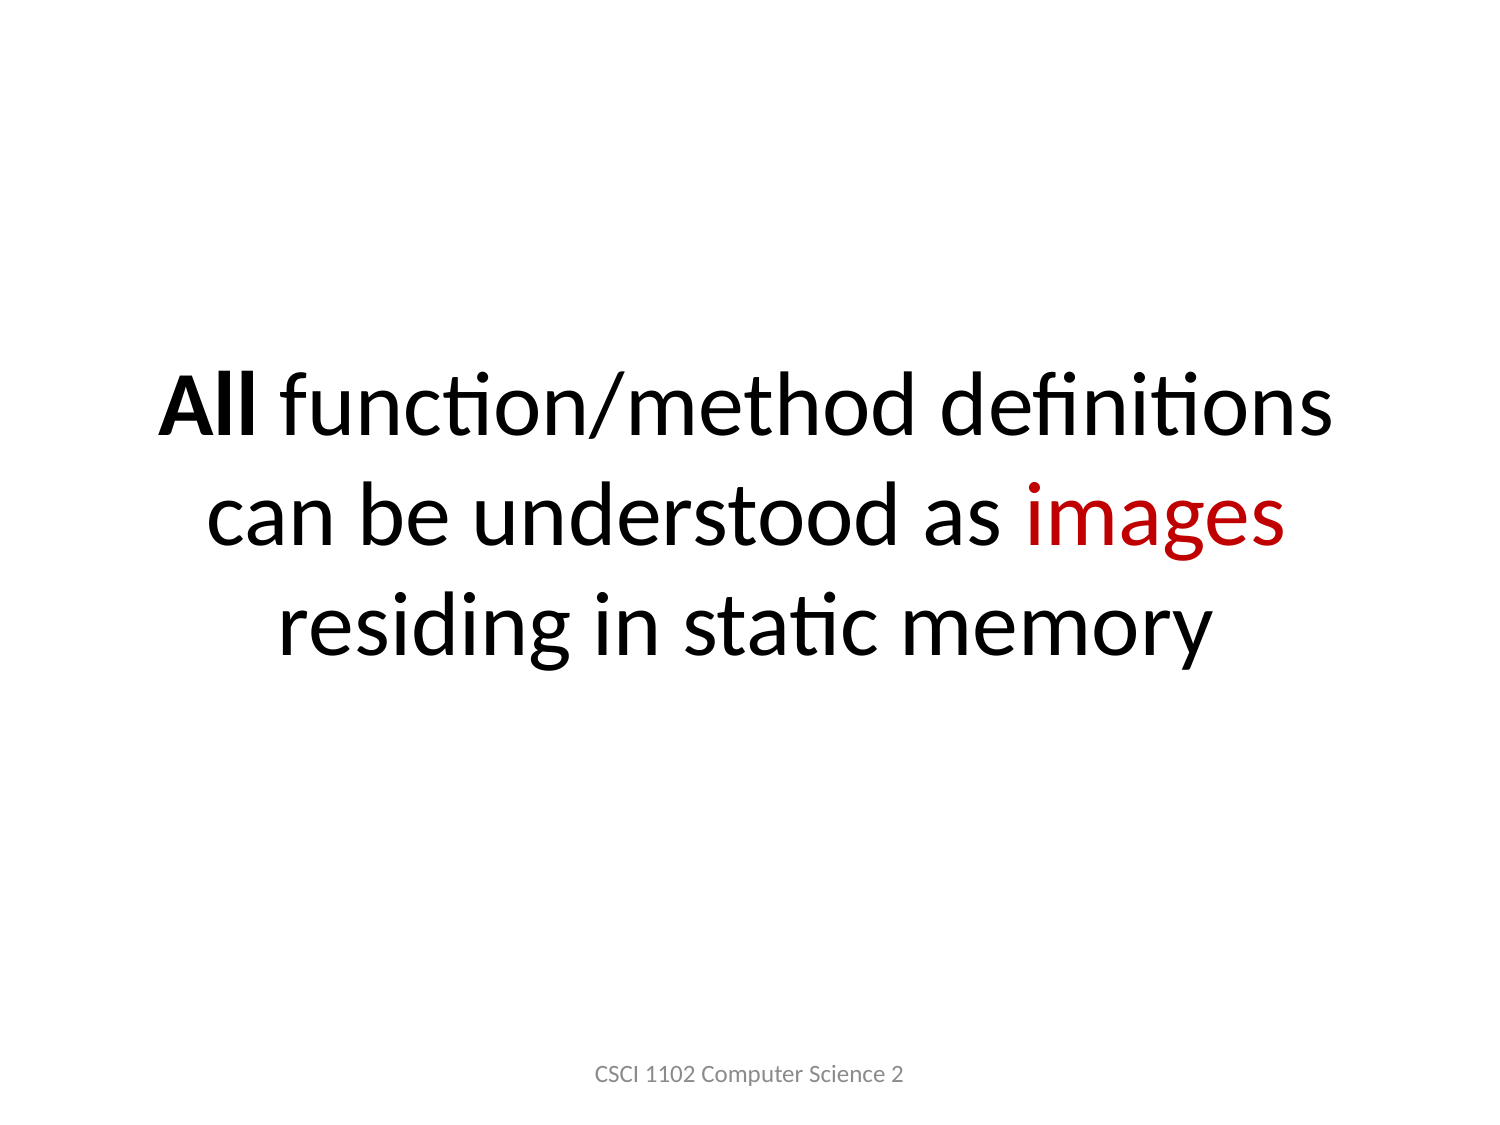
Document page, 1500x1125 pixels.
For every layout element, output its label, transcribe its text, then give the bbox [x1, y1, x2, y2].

title All function/method definitions can be understood as images residing in static memory [71, 312, 1422, 705]
footer CSCI 1102 Computer Science 2 [512, 1042, 988, 1103]
